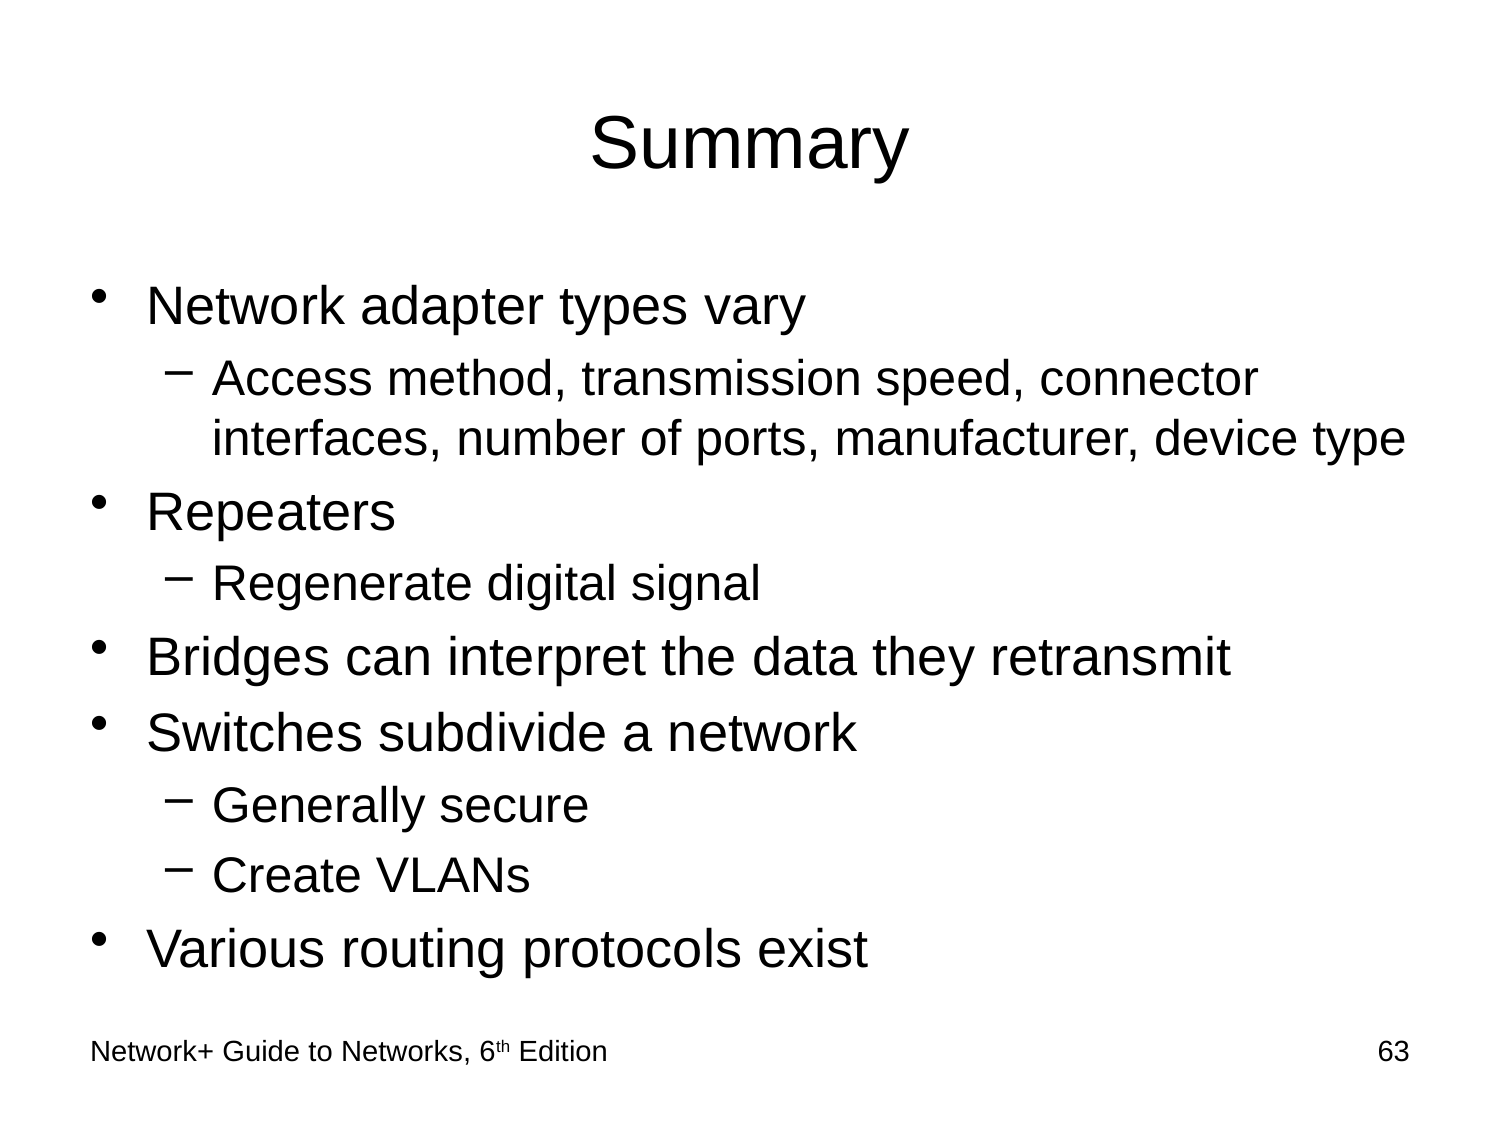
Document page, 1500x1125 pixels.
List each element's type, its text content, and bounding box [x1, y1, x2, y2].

title Summary [75, 45, 1425, 233]
slide_number 63 [1074, 1024, 1426, 1103]
list Network adapter types vary Access method, transmission speed, connector interfaces, number of ports, manufacturer, device type Repeaters Regenerate digital signal Bridges can interpret the data they retransmit Switches subdivide a network Generally secure Create VLANs Various routing protocols exist [75, 262, 1425, 1005]
footer Network+ Guide to Networks, 6th Edition [74, 1024, 988, 1103]
